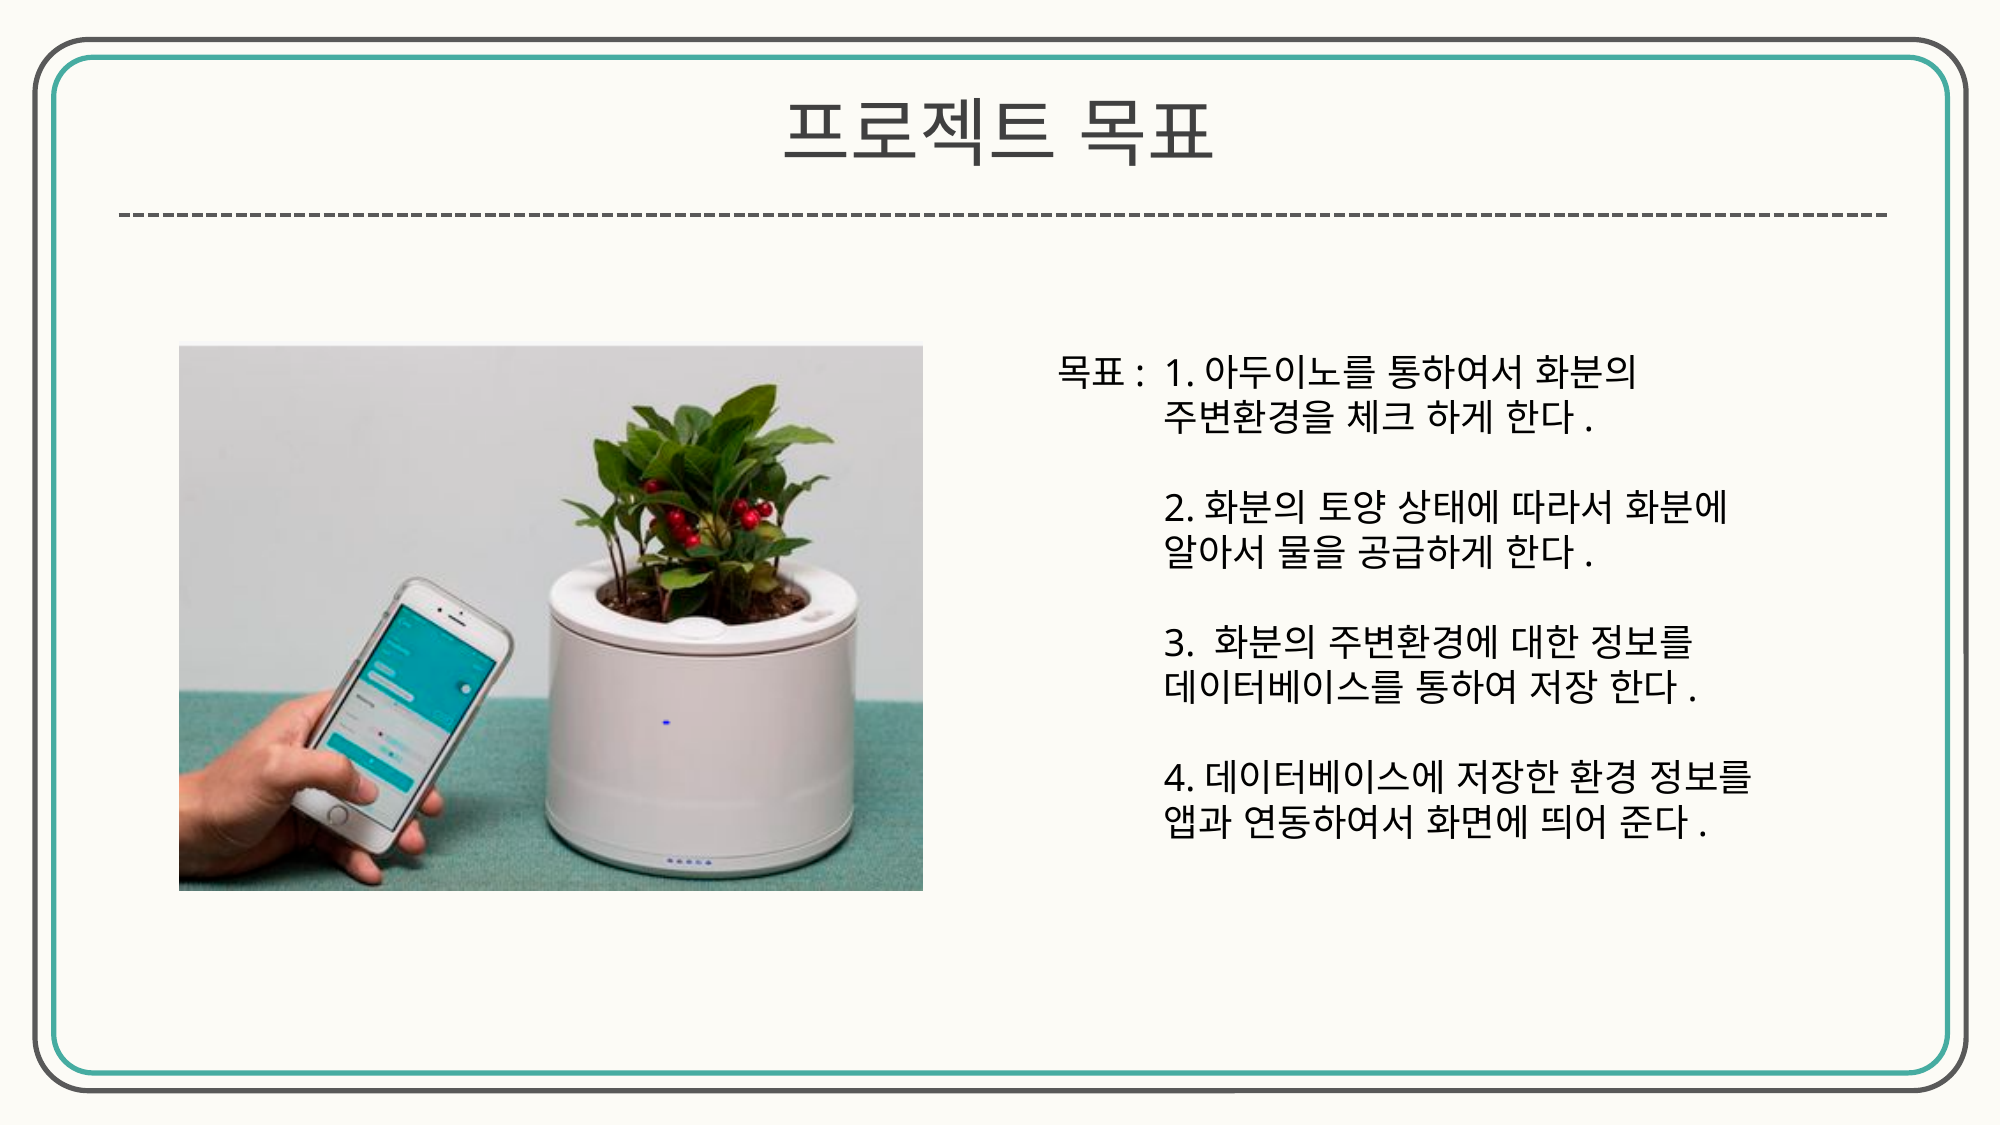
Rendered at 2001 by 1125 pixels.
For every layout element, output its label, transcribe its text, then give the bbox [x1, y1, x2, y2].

text_box 프로젝트 목표 [766, 78, 1232, 184]
text_box 1.아두이노를 통하여서 화분의 주변환경을 체크 하게 한다. 2.화분의 토양 상태에 따라서 화분에 알아서 물을 공급하게 한다. 3. 화분의 주변환경에 대한 정보를 데이터베이스를 통하여 저장 한다. 4.데이터베이스에 저장한 환경 정보를 앱과 연동하여서 화면에 띄어 준다. [1149, 342, 1821, 852]
text_box 목표: [1042, 342, 1149, 402]
picture [179, 341, 923, 891]
text_box [33, 38, 1968, 1092]
